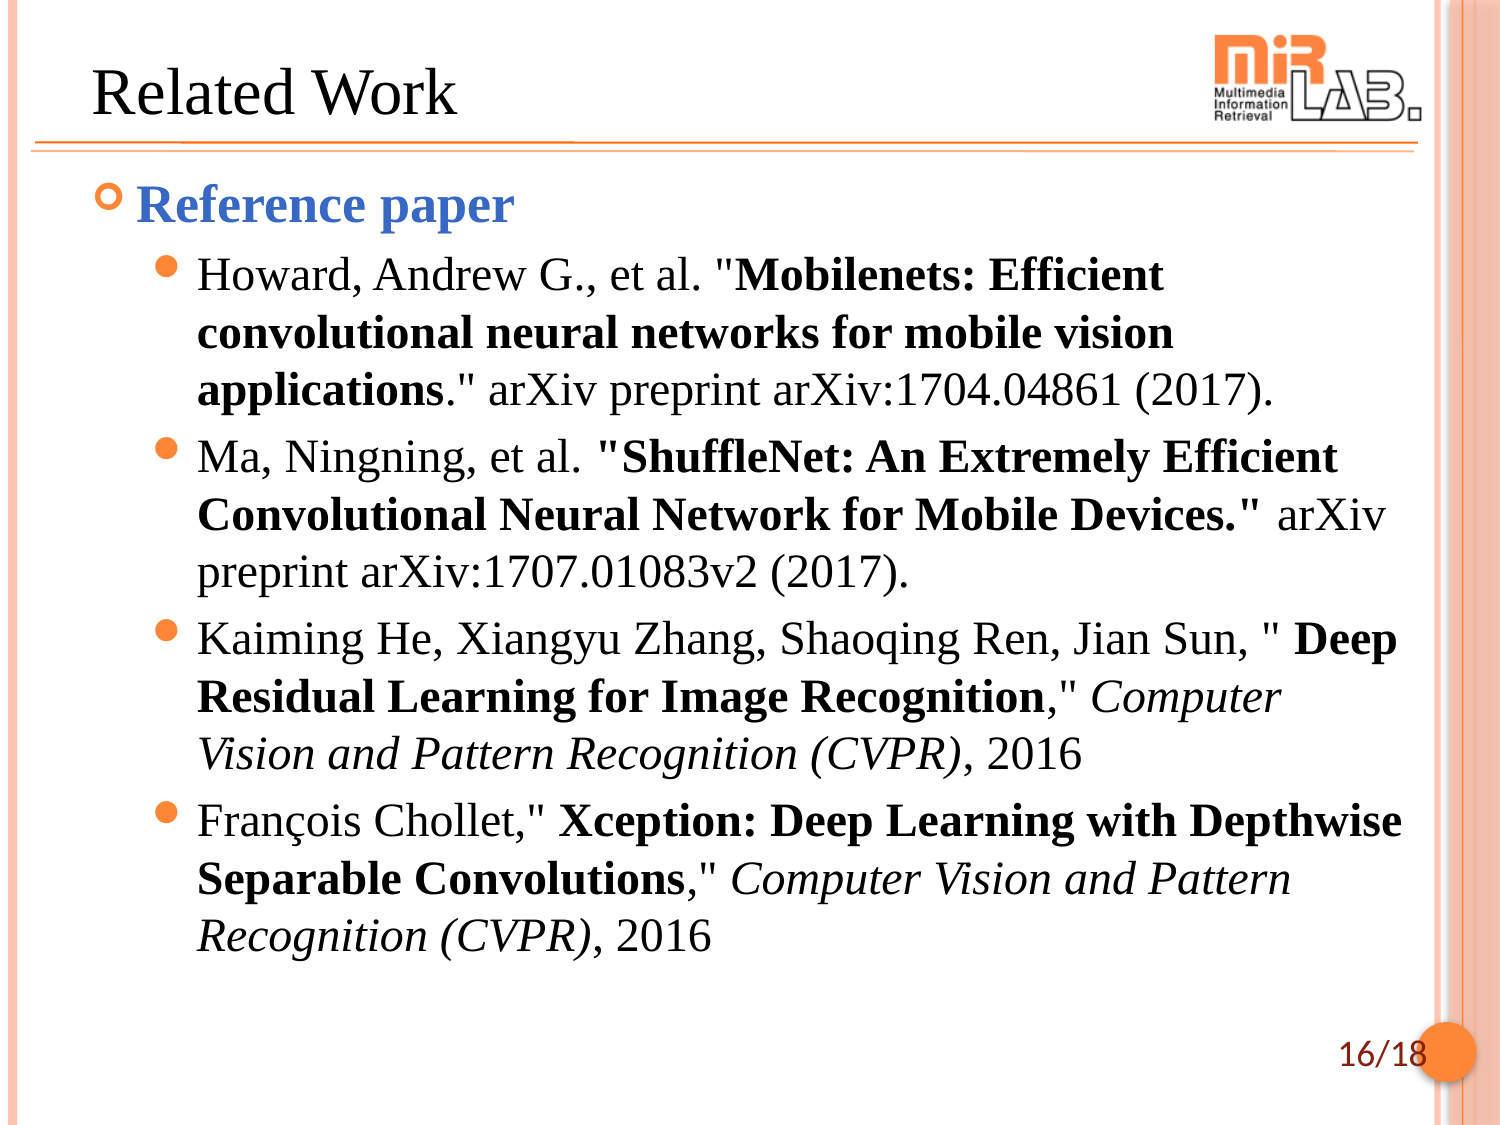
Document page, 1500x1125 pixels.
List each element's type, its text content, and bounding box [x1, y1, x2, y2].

title Related Work [76, 19, 1302, 136]
picture [1302, 30, 1424, 126]
list Reference paper Howard, Andrew G., et al. "Mobilenets: Efficient convolutional neural networks for mobile vision applications." arXiv preprint arXiv:1704.04861 (2017). Ma, Ningning, et al. "ShuffleNet: An Extremely Efficient Convolutional Neural Network for Mobile Devices." arXiv preprint arXiv:1707.01083v2 (2017). Kaiming He, Xiangyu Zhang, Shaoqing Ren, Jian Sun, " Deep Residual Learning for Image Recognition," Computer Vision and Pattern Recognition (CVPR), 2016 François Chollet," Xception: Deep Learning with Depthwise Separable Convolutions," Computer Vision and Pattern Recognition (CVPR), 2016 [76, 160, 1424, 1094]
